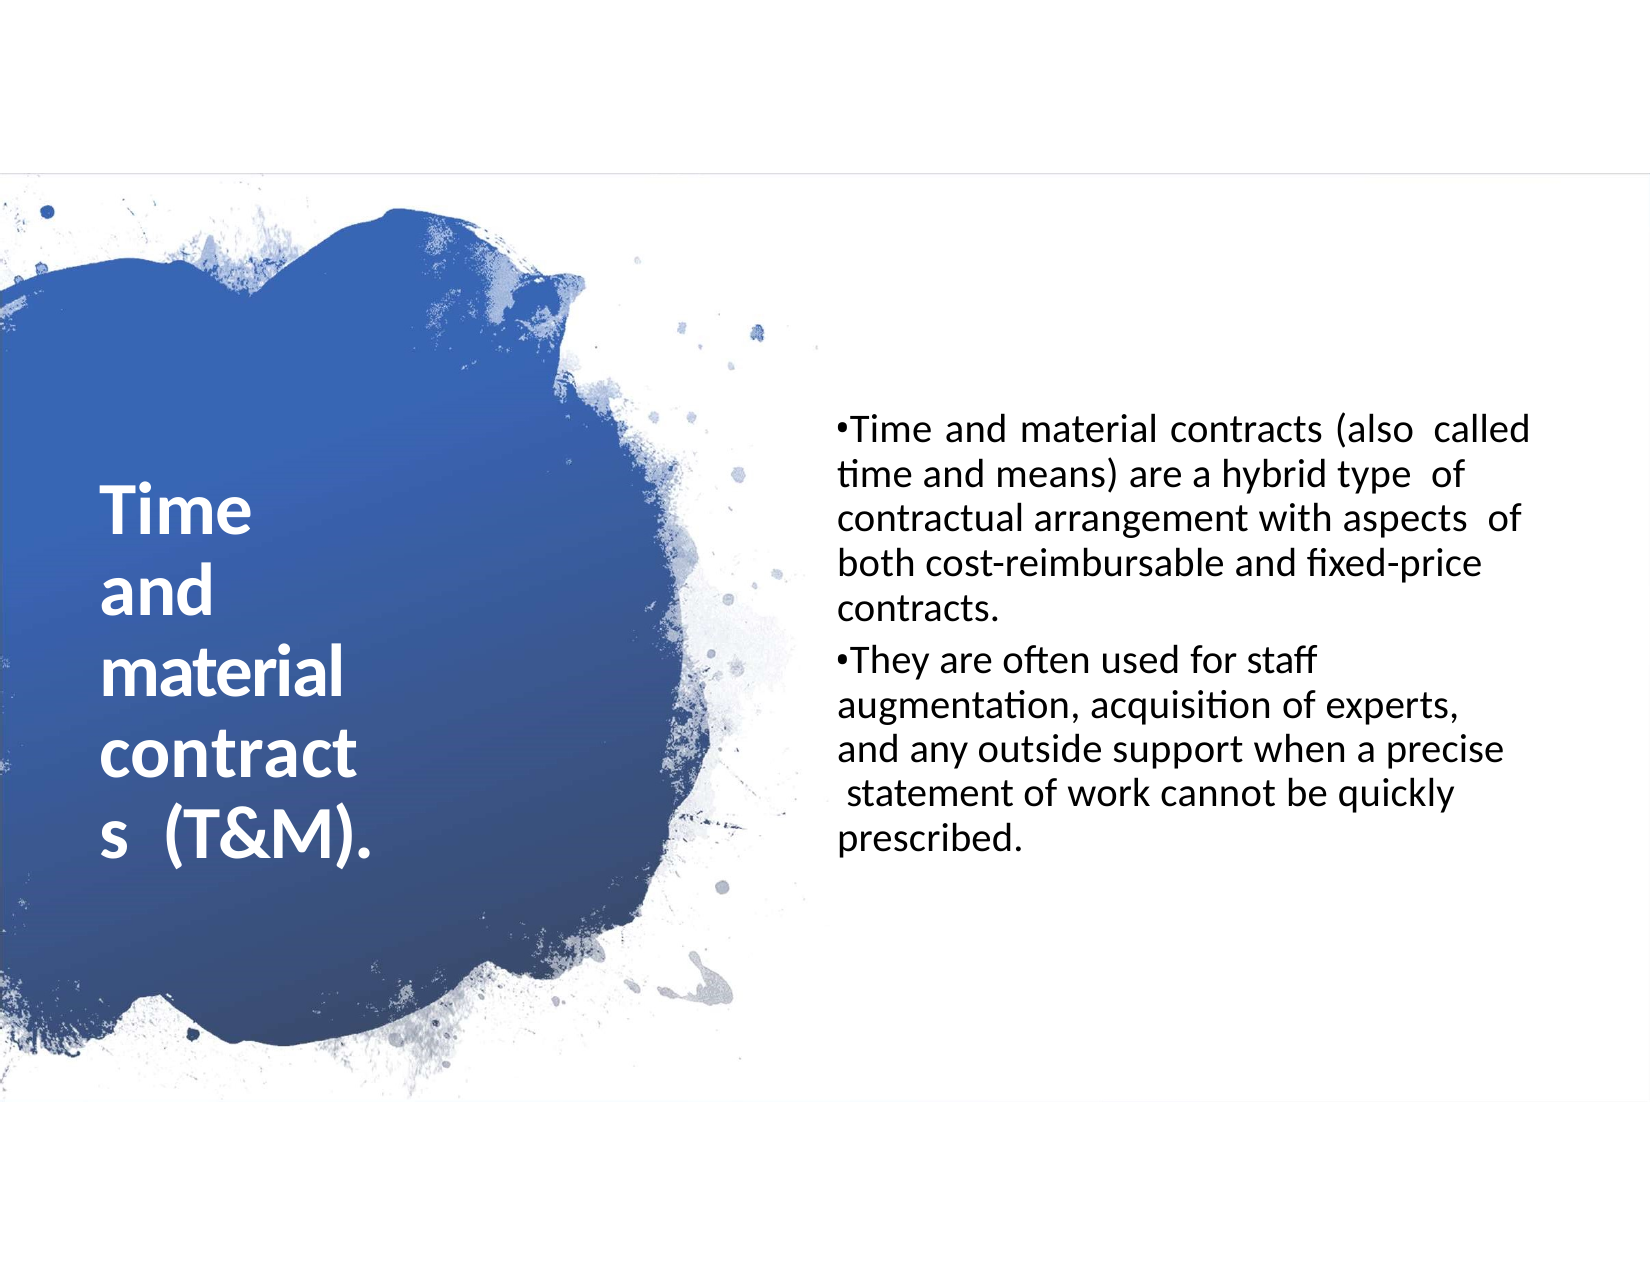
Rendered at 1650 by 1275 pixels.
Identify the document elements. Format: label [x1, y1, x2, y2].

text_box [0, 172, 1650, 1103]
